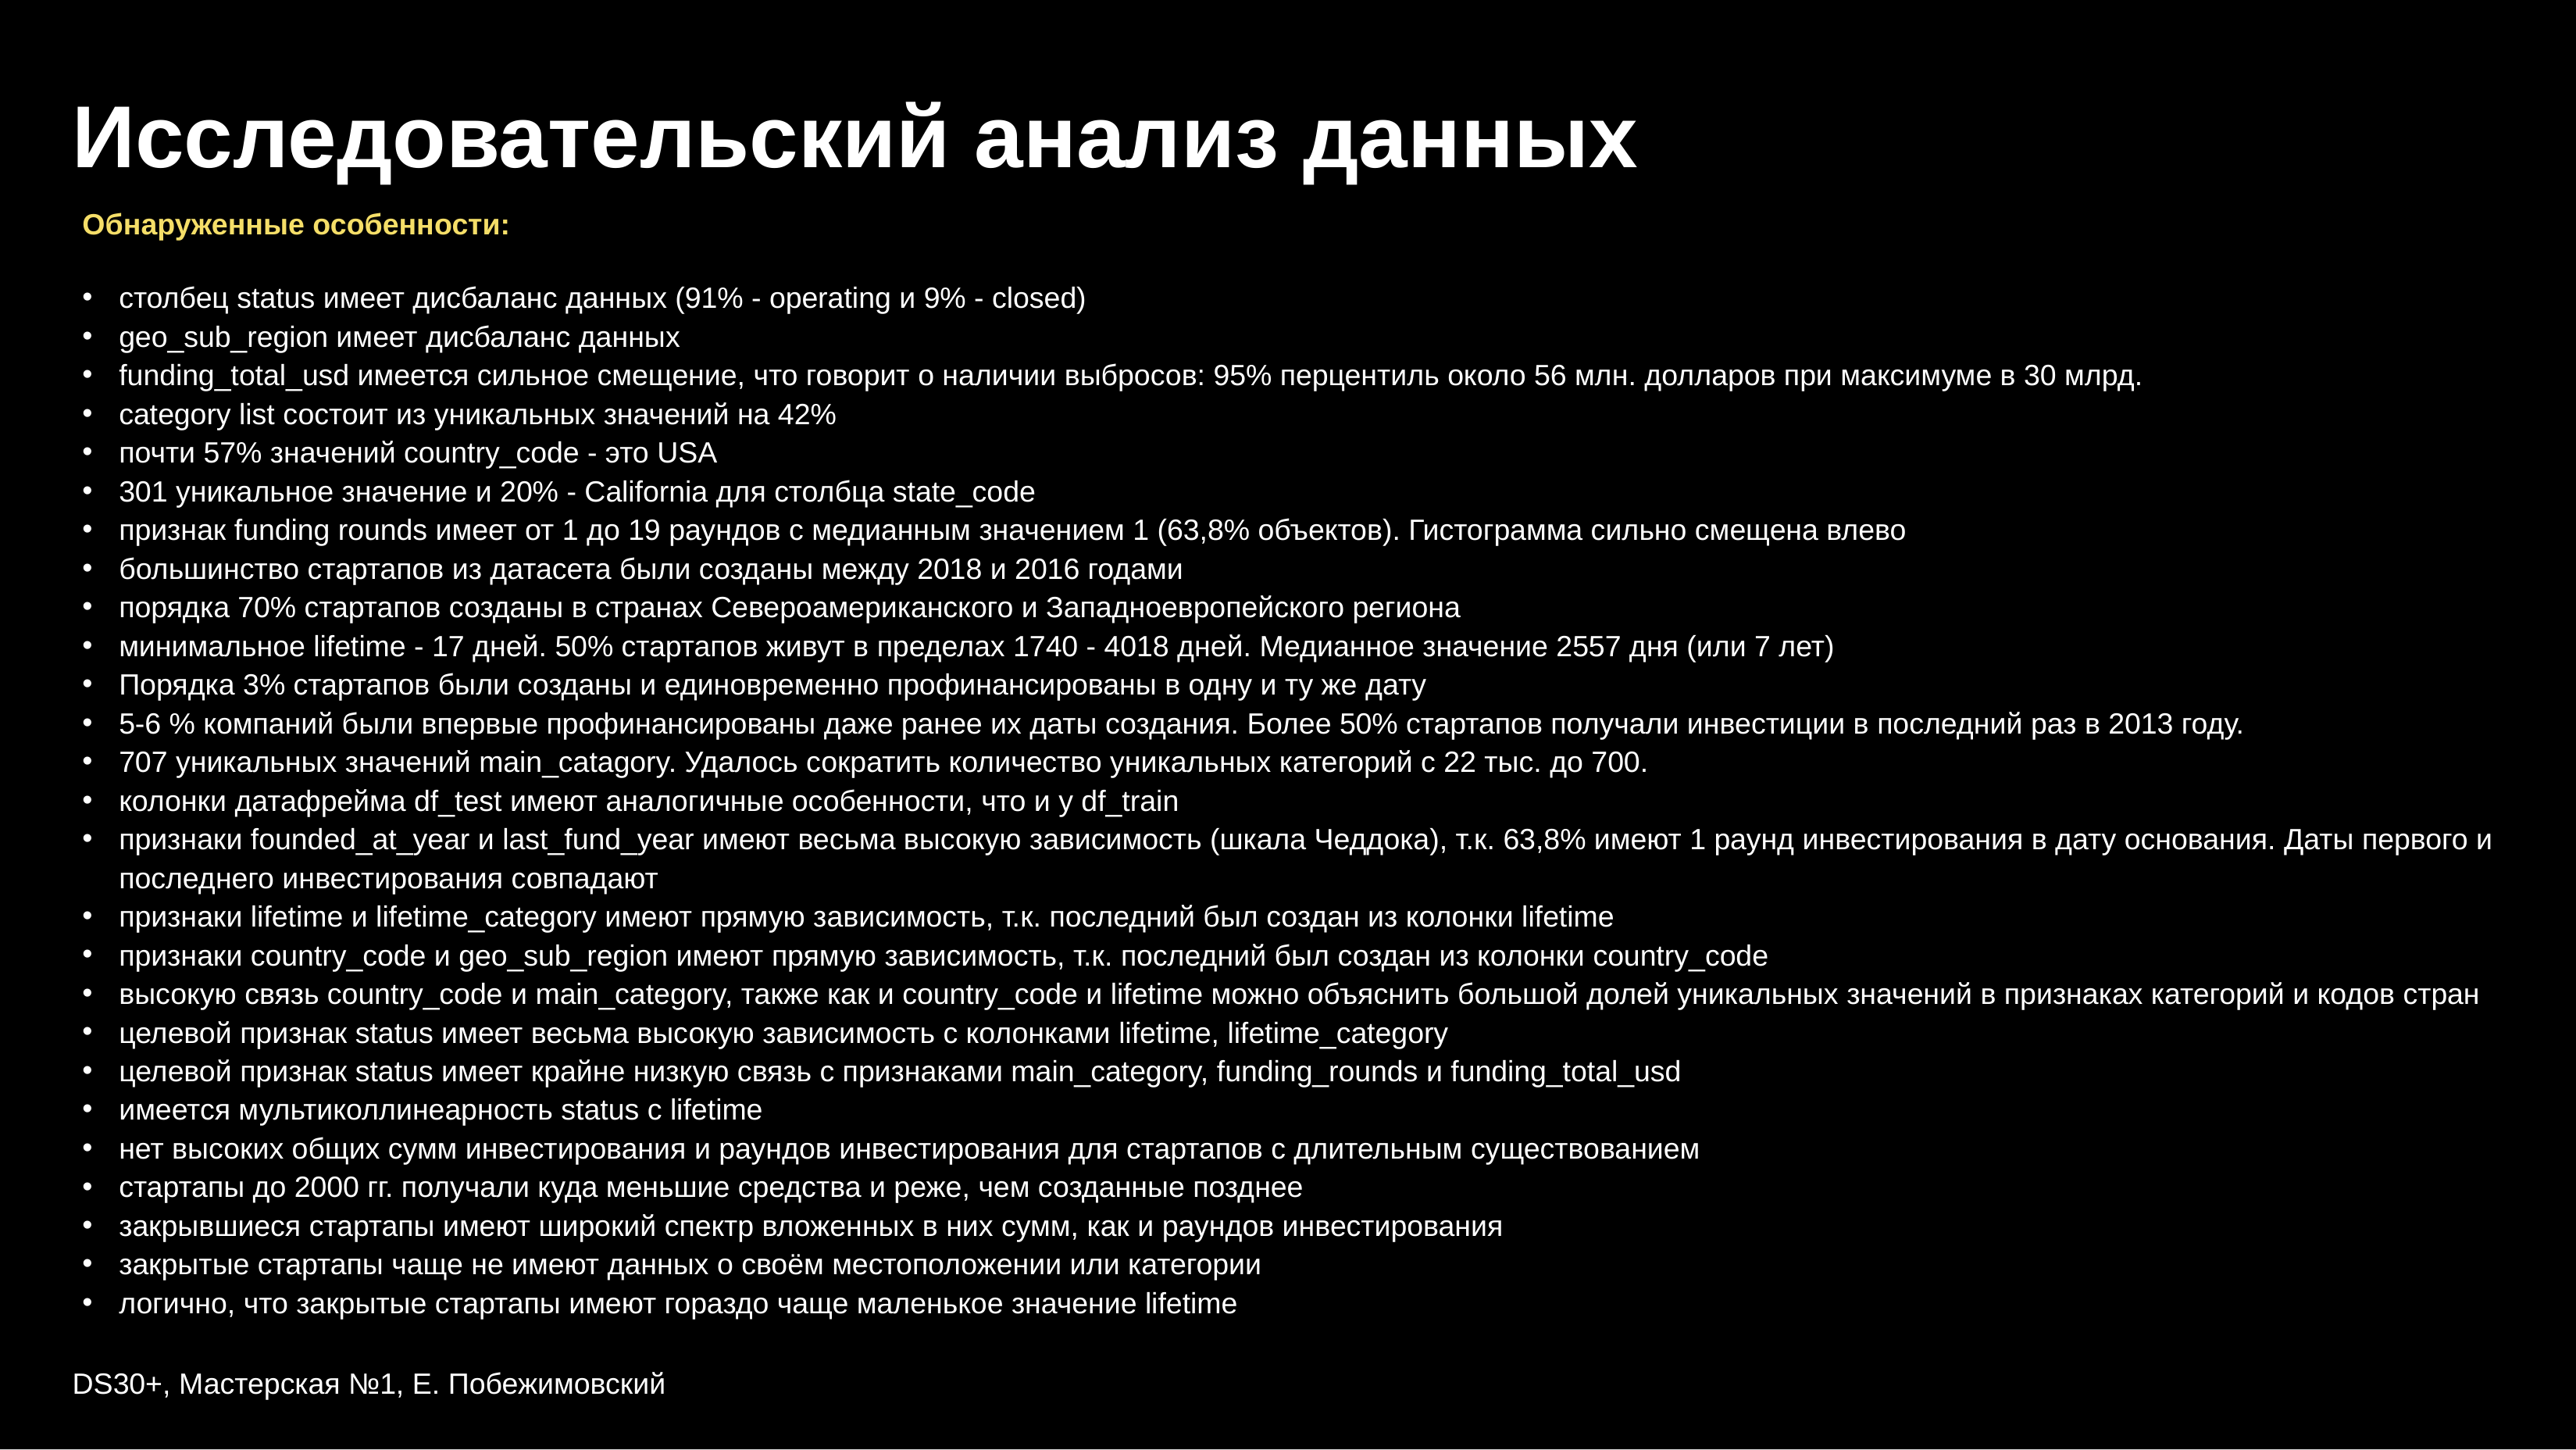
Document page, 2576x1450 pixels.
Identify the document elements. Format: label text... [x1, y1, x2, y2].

title Исследовательский анализ данных [70, 65, 2202, 199]
text_box Обнаруженные особенности: столбец status имеет дисбаланс данных (91% - operating и 9% - closed) geo_sub_region имеет дисбаланс данных funding_total_usd имеется сильное смещение, что говорит о наличии выбросов: 95% перцентиль около 56 млн. долларов при максимуме в 30 млрд. category list состоит из уникальных значений на 42% почти 57% значений country_code - это USA 301 уникальное значение и 20% - California для столбца state_code признак funding rounds имеет от 1 до 19 раундов с медианным значением 1 (63,8% объектов). Гистограмма сильно смещена влево большинство стартапов из датасета были созданы между 2018 и 2016 годами порядка 70% стартапов созданы в странах Североамериканского и Западноевропейского региона минимальное lifetime - 17 дней. 50% стартапов живут в пределах 1740 - 4018 дней. Медианное значение 2557 дня (или 7 лет) Порядка 3% стартапов были созданы и единовременно профинансированы в одну и ту же дату 5-6 % компаний были впервые профинансированы даже ранее их даты создания. Более 50% стартапов получали инвестиции в последний раз в 2013 году. 707 уникальных значений main_catagory. Удалось сократить количество уникальных категорий с 22 тыс. до 700. колонки датафрейма df_test имеют аналогичные особенности, что и у df_train признаки founded_at_year и last_fund_year имеют весьма высокую зависимость (шкала Чеддока), т.к. 63,8% имеют 1 раунд инвестирования в дату основания. Даты первого и последнего инвестирования совпадают признаки lifetime и lifetime_category имеют прямую зависимость, т.к. последний был создан из колонки lifetime признаки country_code и geo_sub_region имеют прямую зависимость, т.к. последний был создан из колонки country_code высокую связь country_code и main_category, также как и country_code и lifetime можно объяснить большой долей уникальных значений в признаках категорий и кодов стран целевой признак status имеет весьма высокую зависимость с колонками lifetime, lifetime_category целевой признак status имеет крайне низкую связь с признаками main_category, funding_rounds и funding_total_usd имеется мультиколлинеарность status с lifetime нет высоких общих сумм инвестирования и раундов инвестирования для стартапов с длительным существованием стартапы до 2000 гг. получали куда меньшие средства и реже, чем созданные позднее закрывшиеся стартапы имеют широкий спектр вложенных в них сумм, как и раундов инвестирования закрытые стартапы чаще не имеют данных о своём местоположении или категории логично, что закрытые стартапы имеют гораздо чаще маленькое значение lifetime [70, 199, 2534, 1326]
text_box DS30+, Мастерская №1, Е. Побежимовский [70, 1359, 819, 1401]
